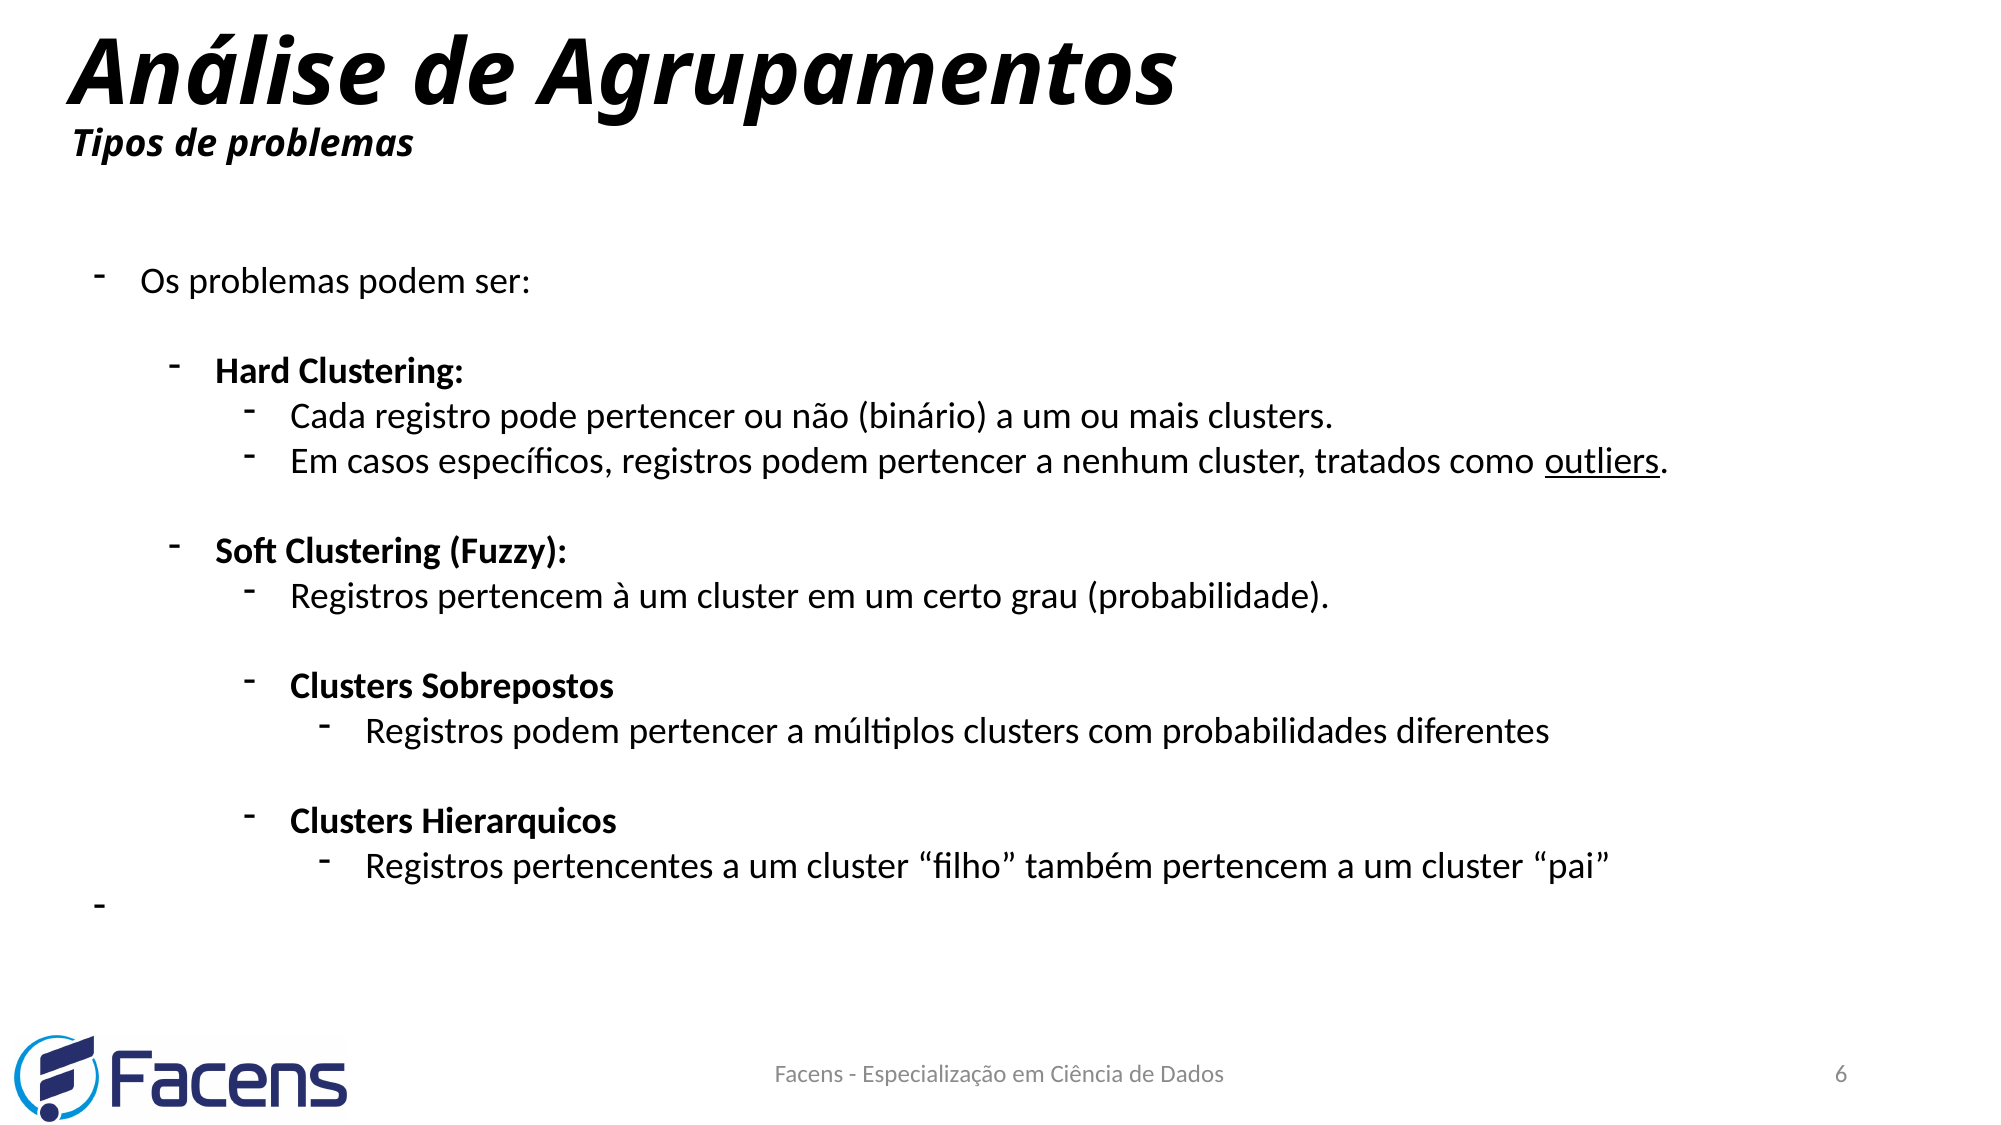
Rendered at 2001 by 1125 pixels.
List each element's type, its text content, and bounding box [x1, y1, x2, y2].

text_box Os problemas podem ser: Hard Clustering: Cada registro pode pertencer ou não (binário) a um ou mais clusters. Em casos específicos, registros podem pertencer a nenhum cluster, tratados como outliers. Soft Clustering (Fuzzy): Registros pertencem à um cluster em um certo grau (probabilidade). Clusters Sobrepostos Registros podem pertencer a múltiplos clusters com probabilidades diferentes Clusters Hierarquicos Registros pertencentes a um cluster “filho” também pertencem a um cluster “pai” [78, 203, 1922, 939]
slide_number 6 [1412, 1042, 1863, 1103]
text_box Análise de Agrupamentos Tipos de problemas [56, 0, 1782, 204]
picture [14, 1035, 347, 1122]
footer Facens - Especialização em Ciência de Dados [662, 1042, 1338, 1103]
picture [14, 1035, 48, 1069]
